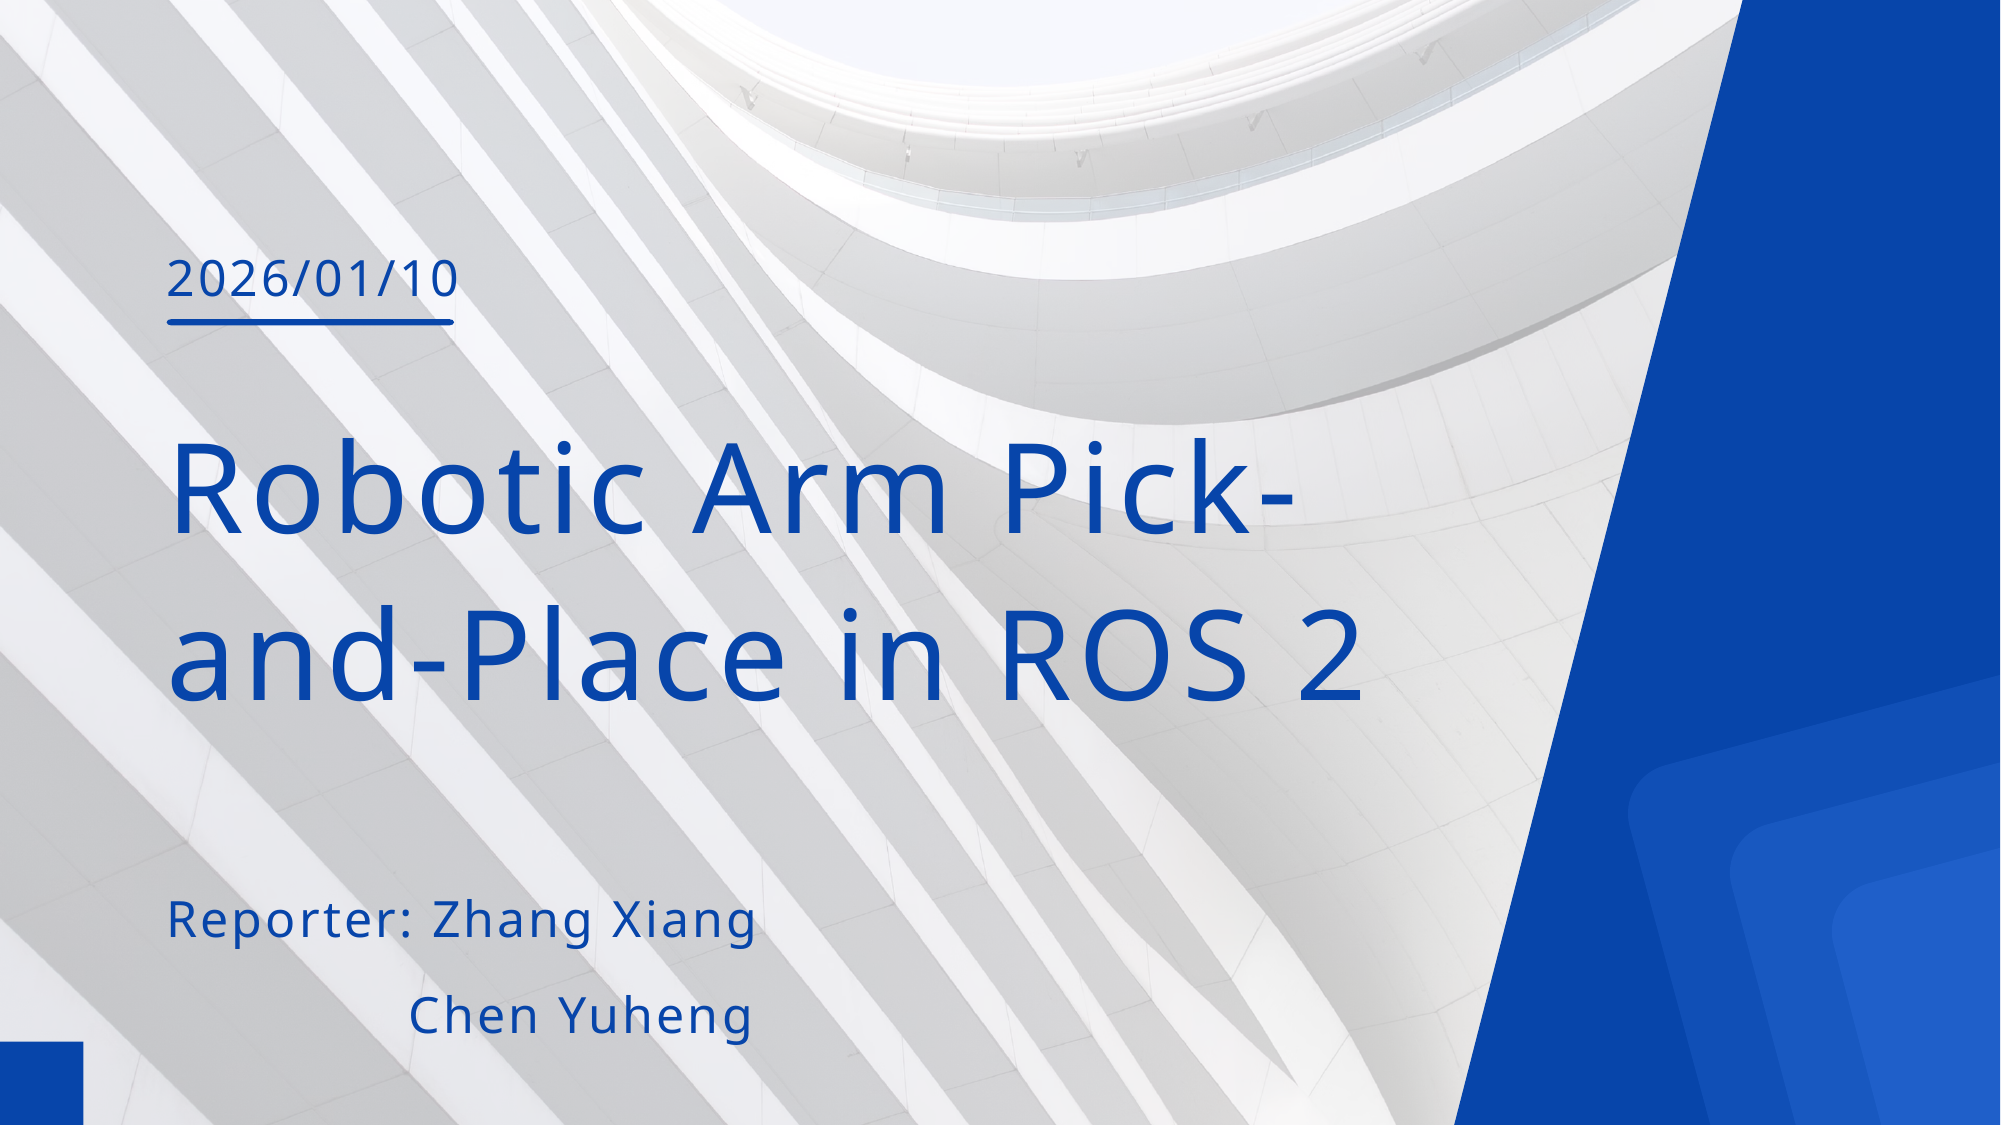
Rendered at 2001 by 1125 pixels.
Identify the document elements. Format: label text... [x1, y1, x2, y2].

picture [0, 0, 1742, 1125]
title Robotic Arm Pick-and-Place in ROS 2 [166, 392, 1573, 822]
list Reporter: Zhang Xiang Chen Yuheng [166, 872, 1692, 1058]
list 2026/01/10 [166, 231, 1692, 307]
